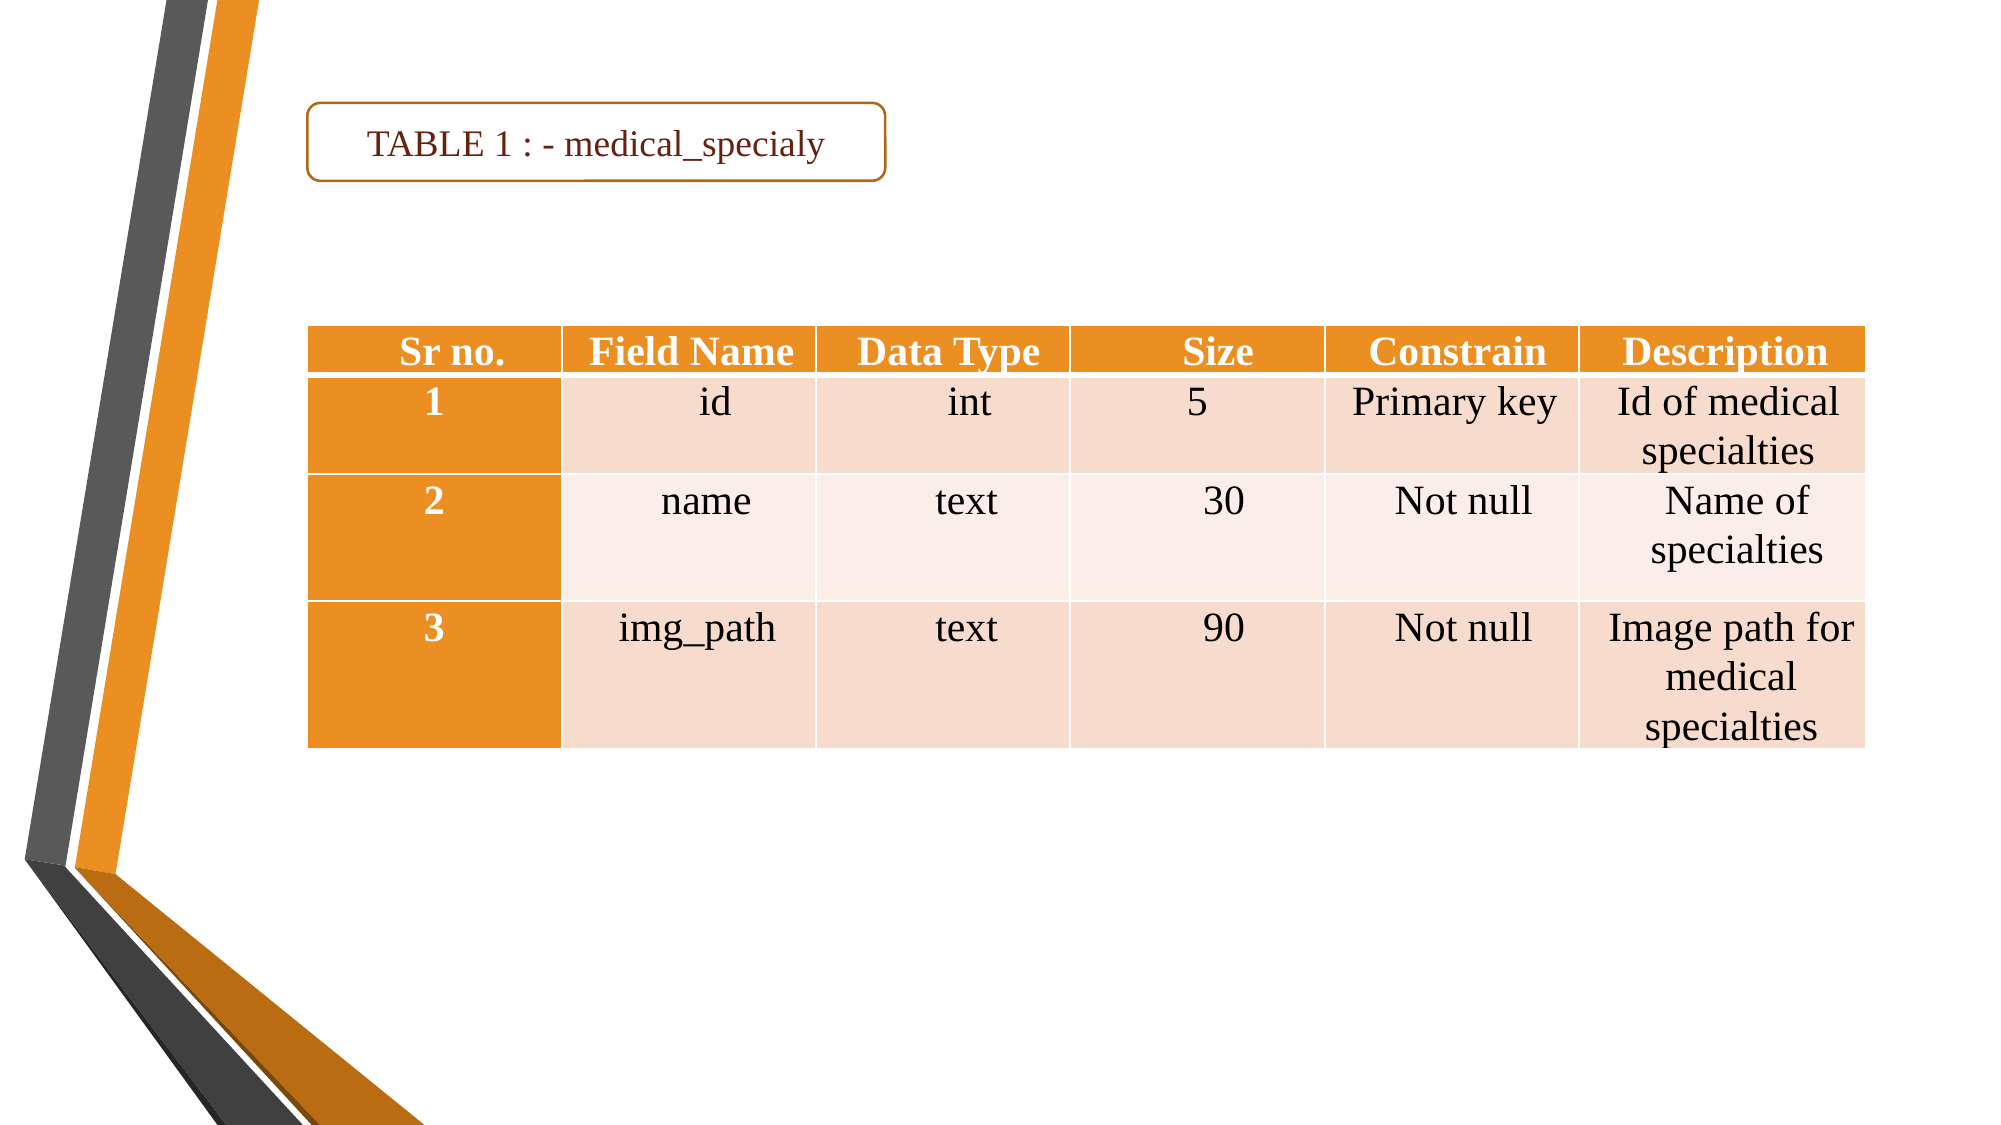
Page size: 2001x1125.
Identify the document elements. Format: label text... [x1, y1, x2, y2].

table_cell int [817, 378, 1069, 473]
table_cell img_path [563, 602, 815, 748]
table_header Description [1580, 326, 1865, 372]
table_cell text [817, 602, 1069, 748]
table_header Constrain [1326, 326, 1578, 372]
table_cell 30 [1071, 475, 1324, 600]
table_cell name [563, 475, 815, 600]
table_cell 1 [308, 378, 561, 473]
text_box TABLE 1 : - medical_specialy [306, 101, 887, 183]
table_cell 90 [1071, 602, 1324, 748]
table_cell id [563, 378, 815, 473]
table_cell Image path for medical specialties [1580, 602, 1865, 748]
table_cell Not null [1326, 475, 1578, 600]
table_cell Name of specialties [1580, 475, 1865, 600]
table_cell 3 [308, 602, 561, 748]
table_cell 2 [308, 475, 561, 600]
table_cell Not null [1326, 602, 1578, 748]
table_header Field Name [563, 326, 815, 372]
table_cell Primary key [1326, 378, 1578, 473]
table_cell 5 [1071, 378, 1324, 473]
table_header Sr no. [308, 326, 561, 372]
table_header Data Type [817, 326, 1069, 372]
table_cell text [817, 475, 1069, 600]
table_header Size [1071, 326, 1324, 372]
table_cell Id of medical specialties [1580, 378, 1865, 473]
